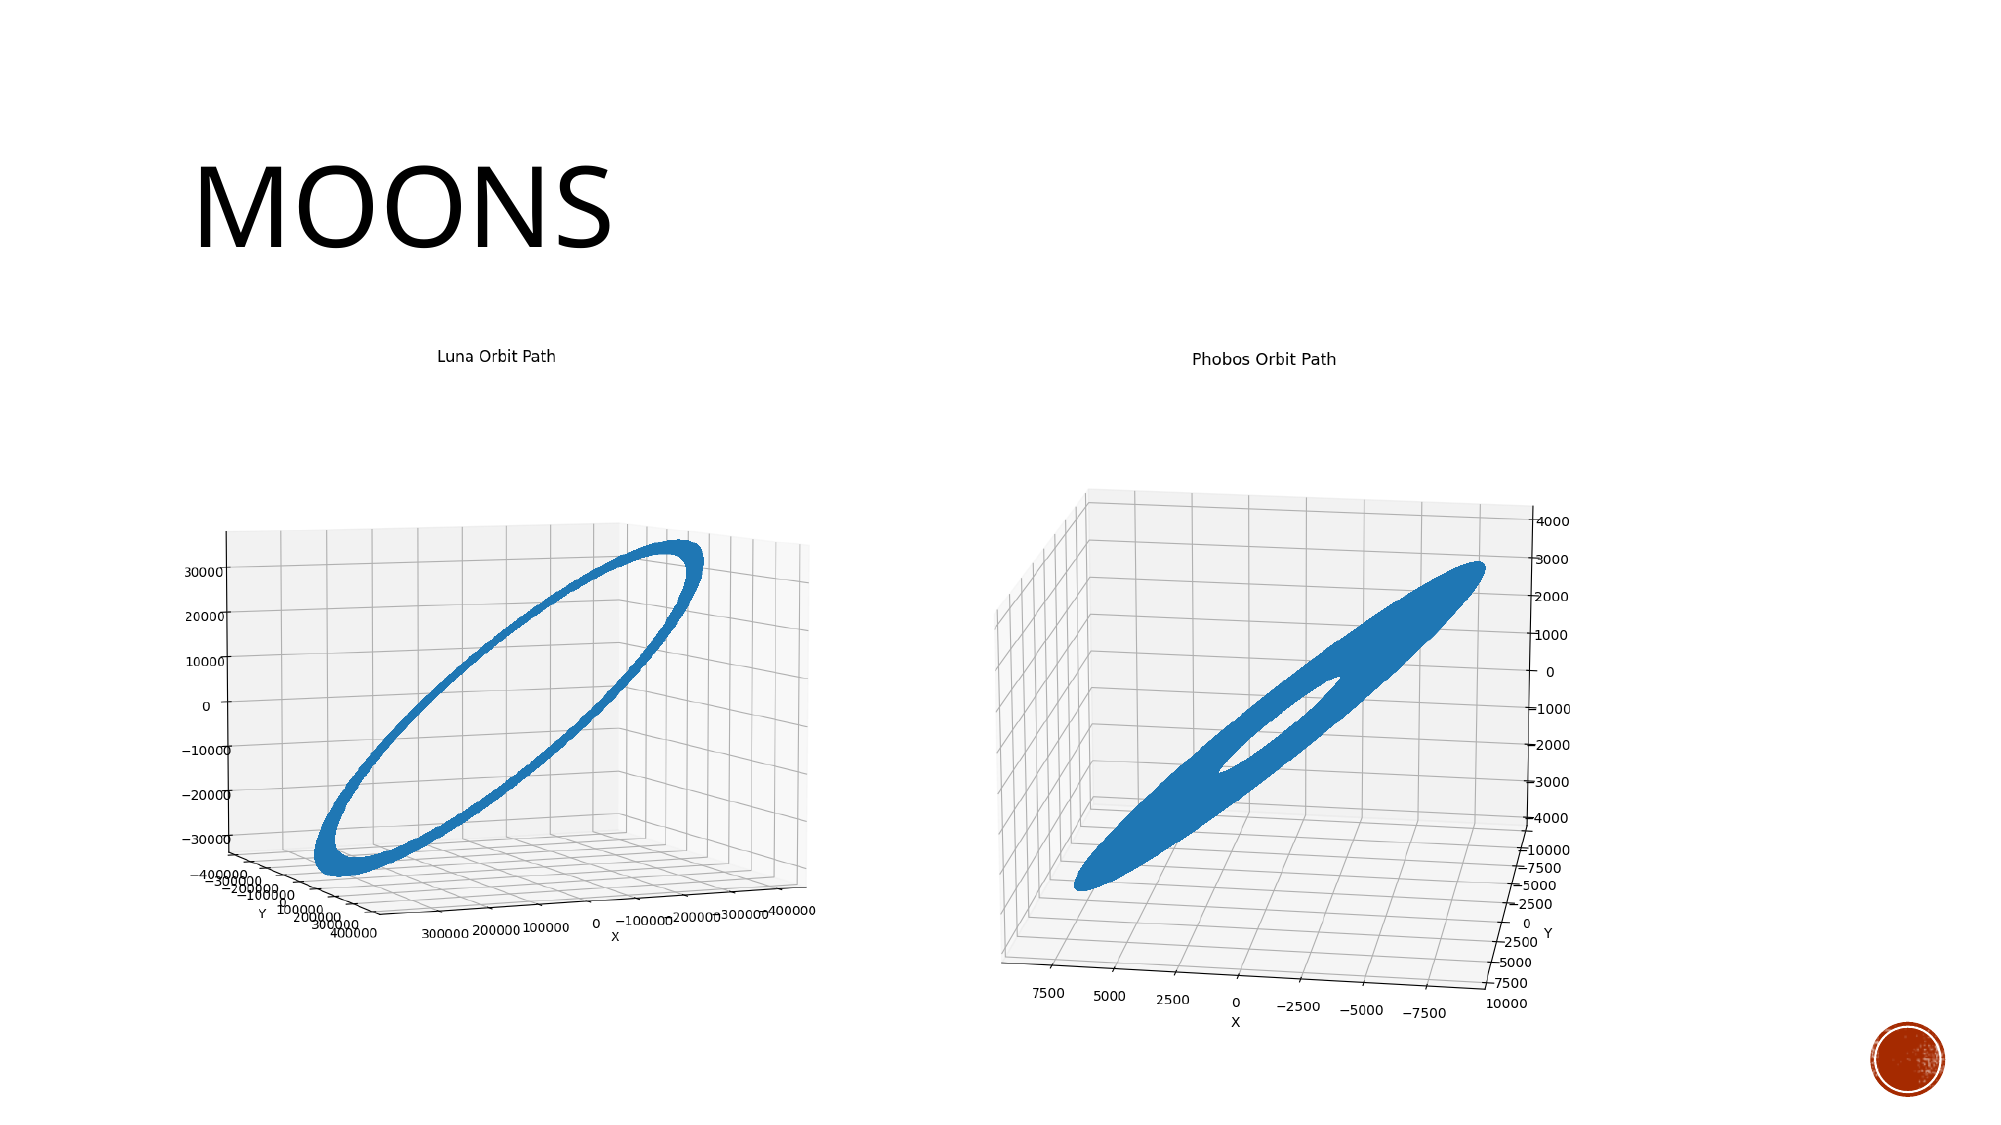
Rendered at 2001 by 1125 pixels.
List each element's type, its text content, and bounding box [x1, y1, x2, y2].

picture [873, 277, 1693, 1125]
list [140, 299, 871, 1008]
title Moons [175, 79, 1826, 344]
